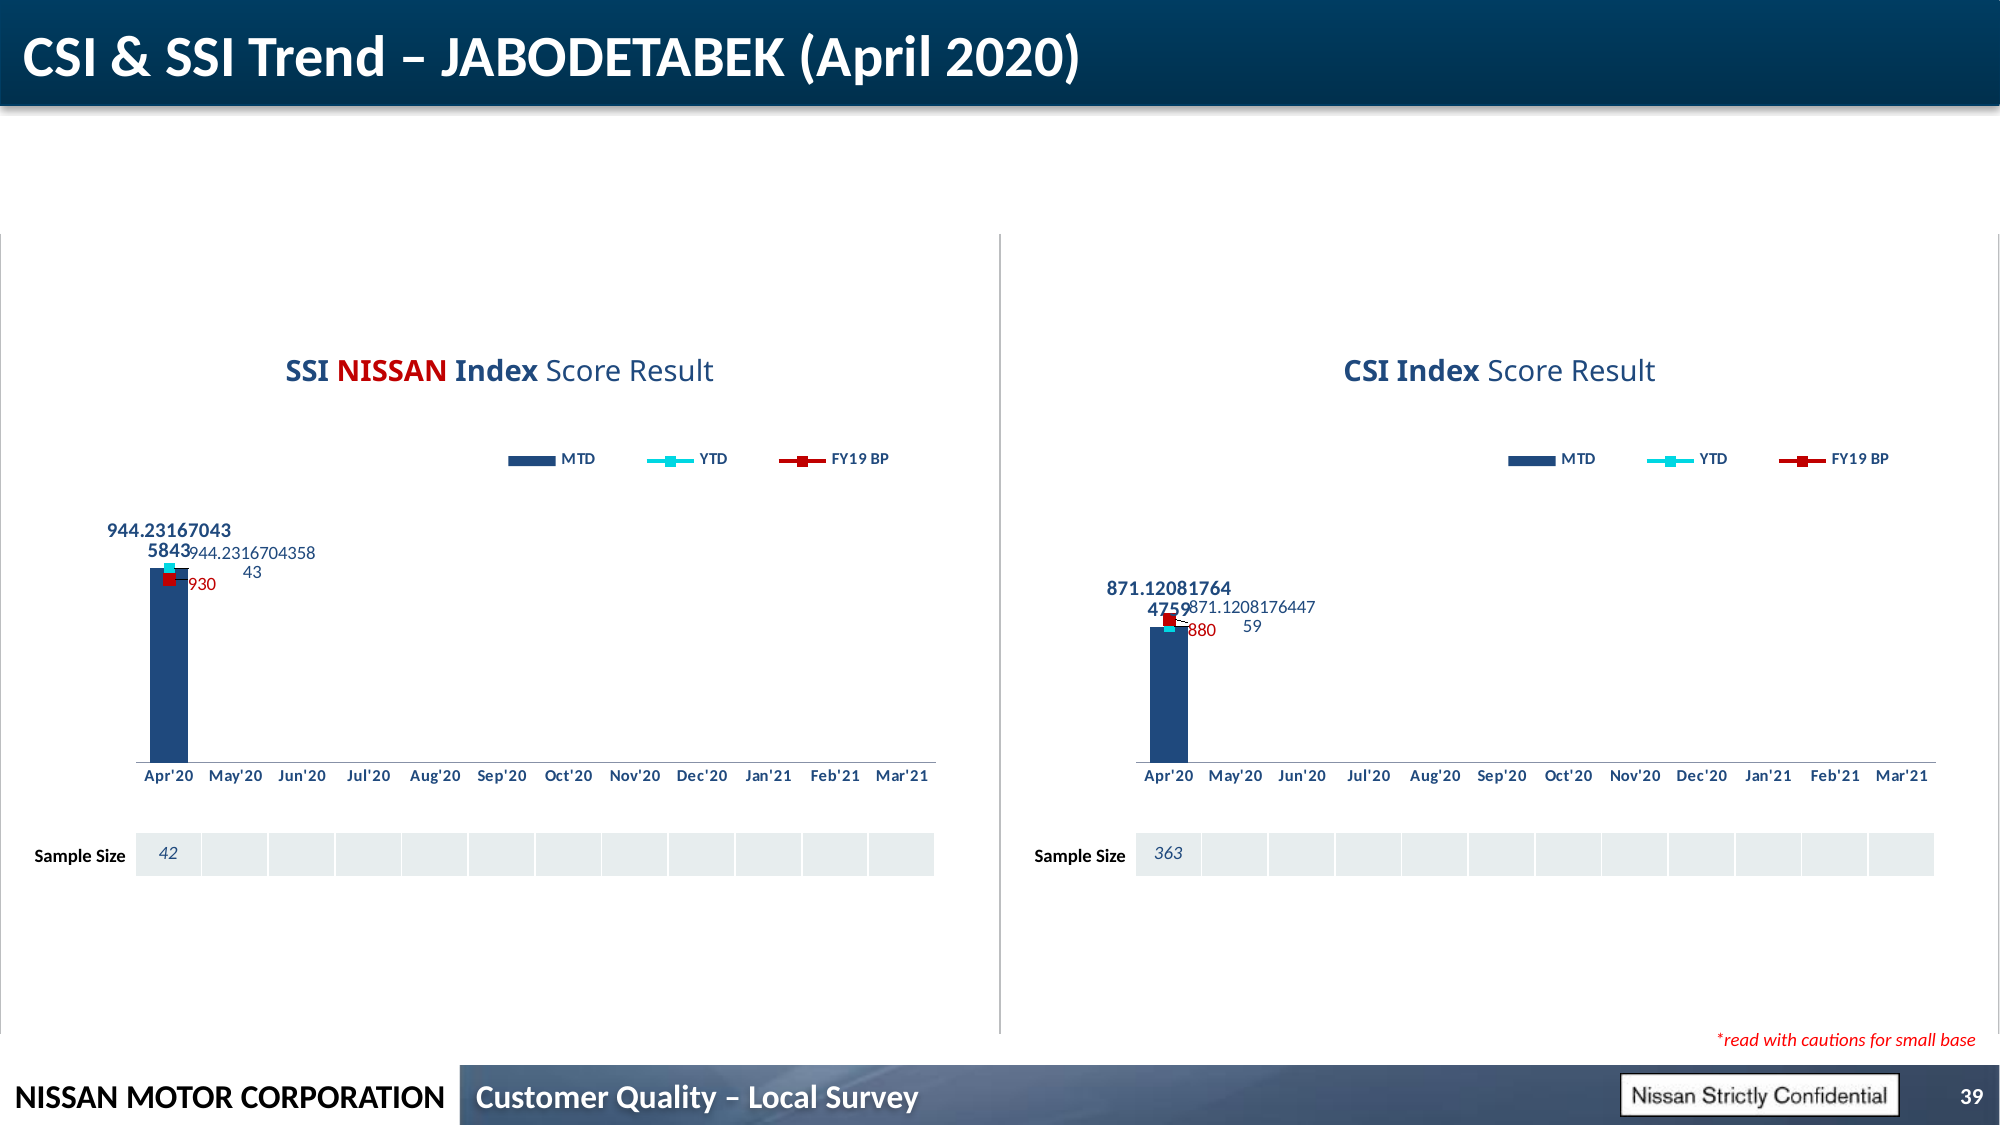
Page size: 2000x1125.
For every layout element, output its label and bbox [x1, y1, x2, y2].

text_box [270, 344, 729, 395]
chart [75, 415, 991, 823]
table_header [402, 833, 467, 876]
slide_number [1927, 1065, 1999, 1125]
table_header [1802, 833, 1867, 876]
table_header [1336, 833, 1401, 876]
table_header [602, 833, 667, 876]
table_header [1869, 833, 1934, 876]
text_box [12, 843, 126, 866]
table_header [1269, 833, 1334, 876]
table_header [269, 833, 334, 876]
table_header [469, 833, 534, 876]
table_header [736, 833, 801, 876]
table_header [1669, 833, 1734, 876]
table_header [869, 833, 934, 876]
chart [1075, 415, 1991, 823]
table_header [136, 833, 201, 876]
table_header [803, 833, 867, 876]
text_box [1012, 843, 1126, 866]
table_header [536, 833, 601, 876]
table_header [336, 833, 401, 876]
table_header [202, 833, 267, 876]
table_header [1136, 833, 1201, 876]
table_header [669, 833, 734, 876]
title [5, 8, 1994, 97]
table_header [1536, 833, 1601, 876]
text_box [1328, 344, 1671, 395]
table_header [1469, 833, 1534, 876]
table_header [1602, 833, 1667, 876]
text_box [1699, 1020, 1991, 1058]
picture [459, 1065, 1927, 1125]
table_header [1736, 833, 1801, 876]
table_header [1202, 833, 1267, 876]
table_header [1402, 833, 1467, 876]
